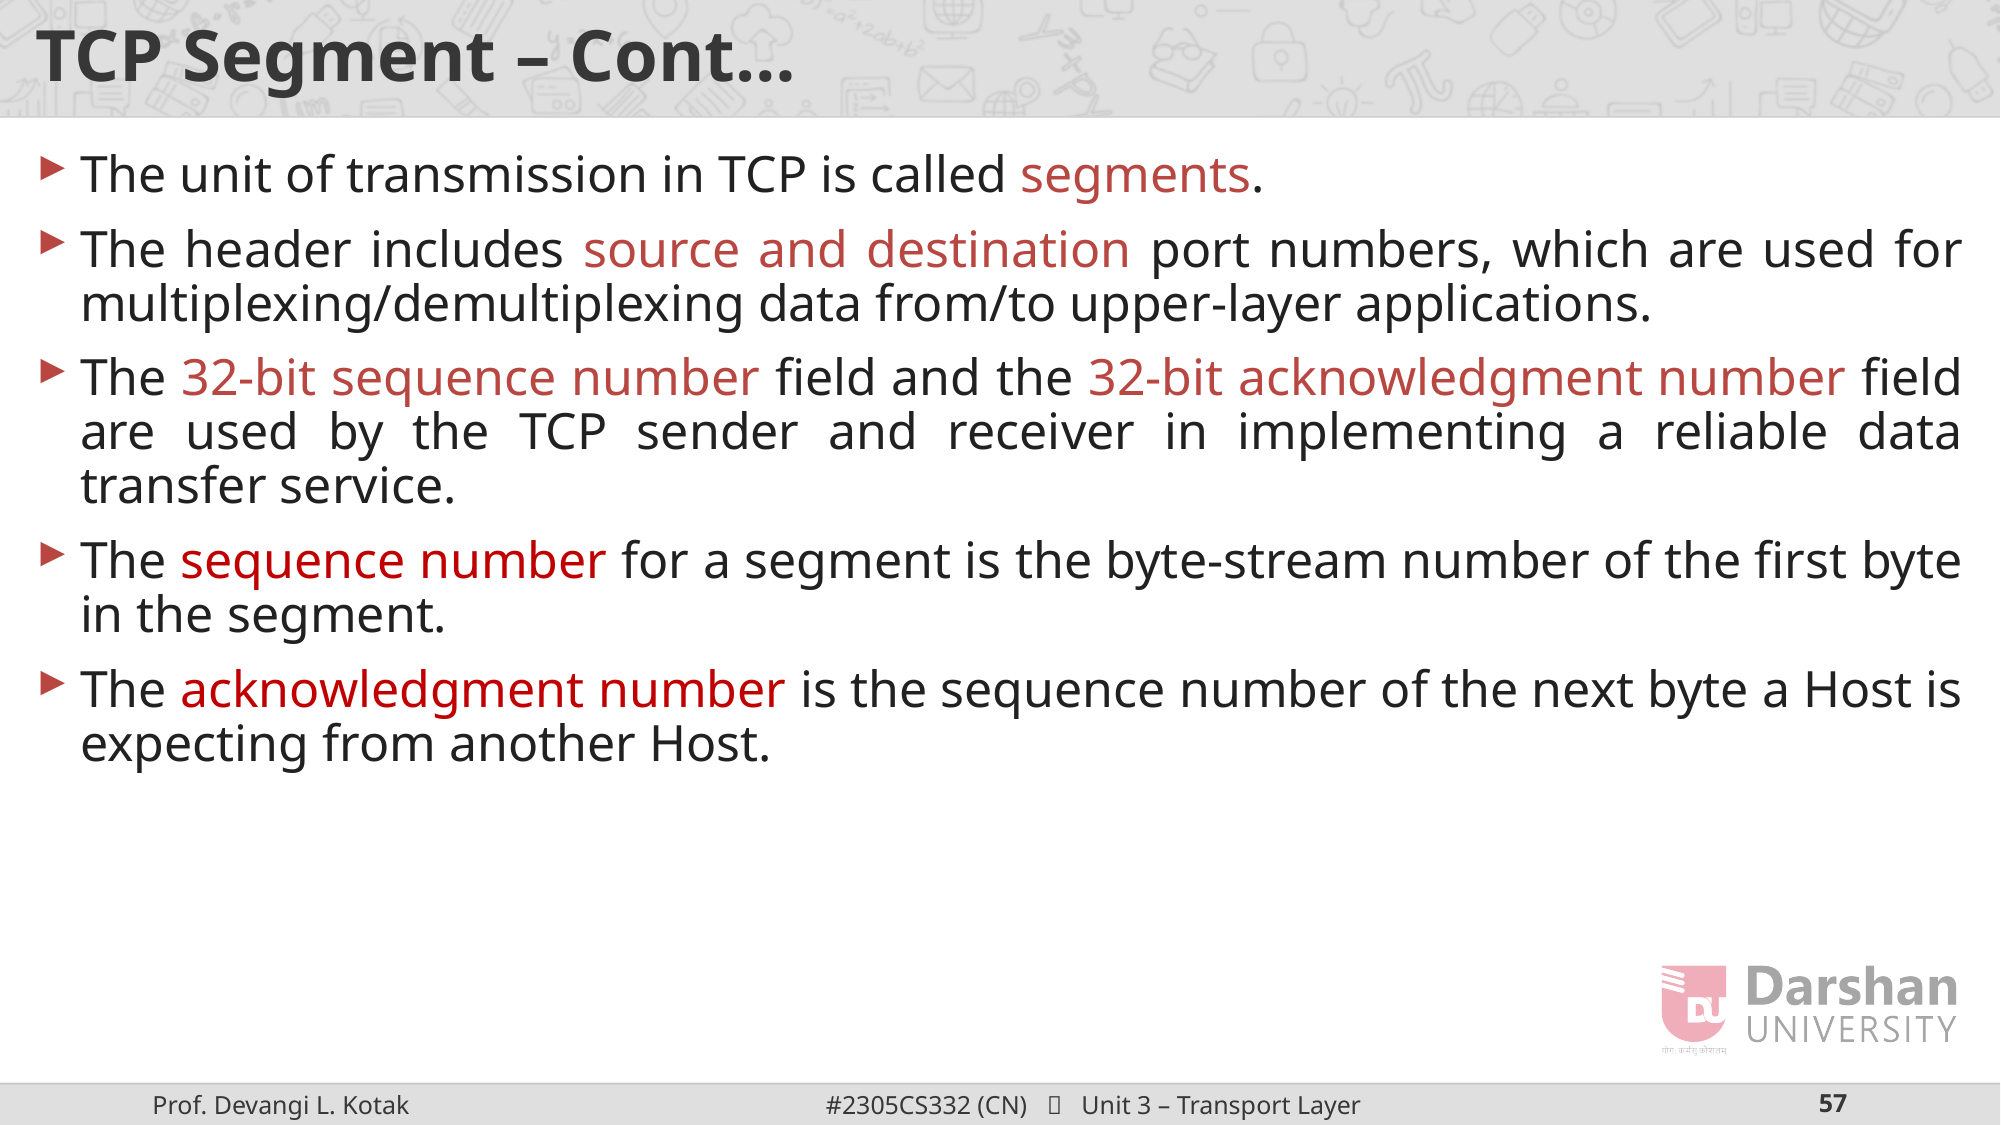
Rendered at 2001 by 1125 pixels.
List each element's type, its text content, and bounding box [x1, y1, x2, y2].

text_box [1637, 937, 1981, 1082]
list The unit of transmission in TCP is called segments. The header includes source and destination port numbers, which are used for multiplexing/demultiplexing data from/to upper-layer applications. The 32-bit sequence number field and the 32-bit acknowledgment number field are used by the TCP sender and receiver in implementing a reliable data transfer service. The sequence number for a segment is the byte-stream number of the first byte in the segment. The acknowledgment number is the sequence number of the next byte a Host is expecting from another Host. [21, 141, 1979, 1059]
title TCP Segment – Cont… [0, 0, 2000, 117]
